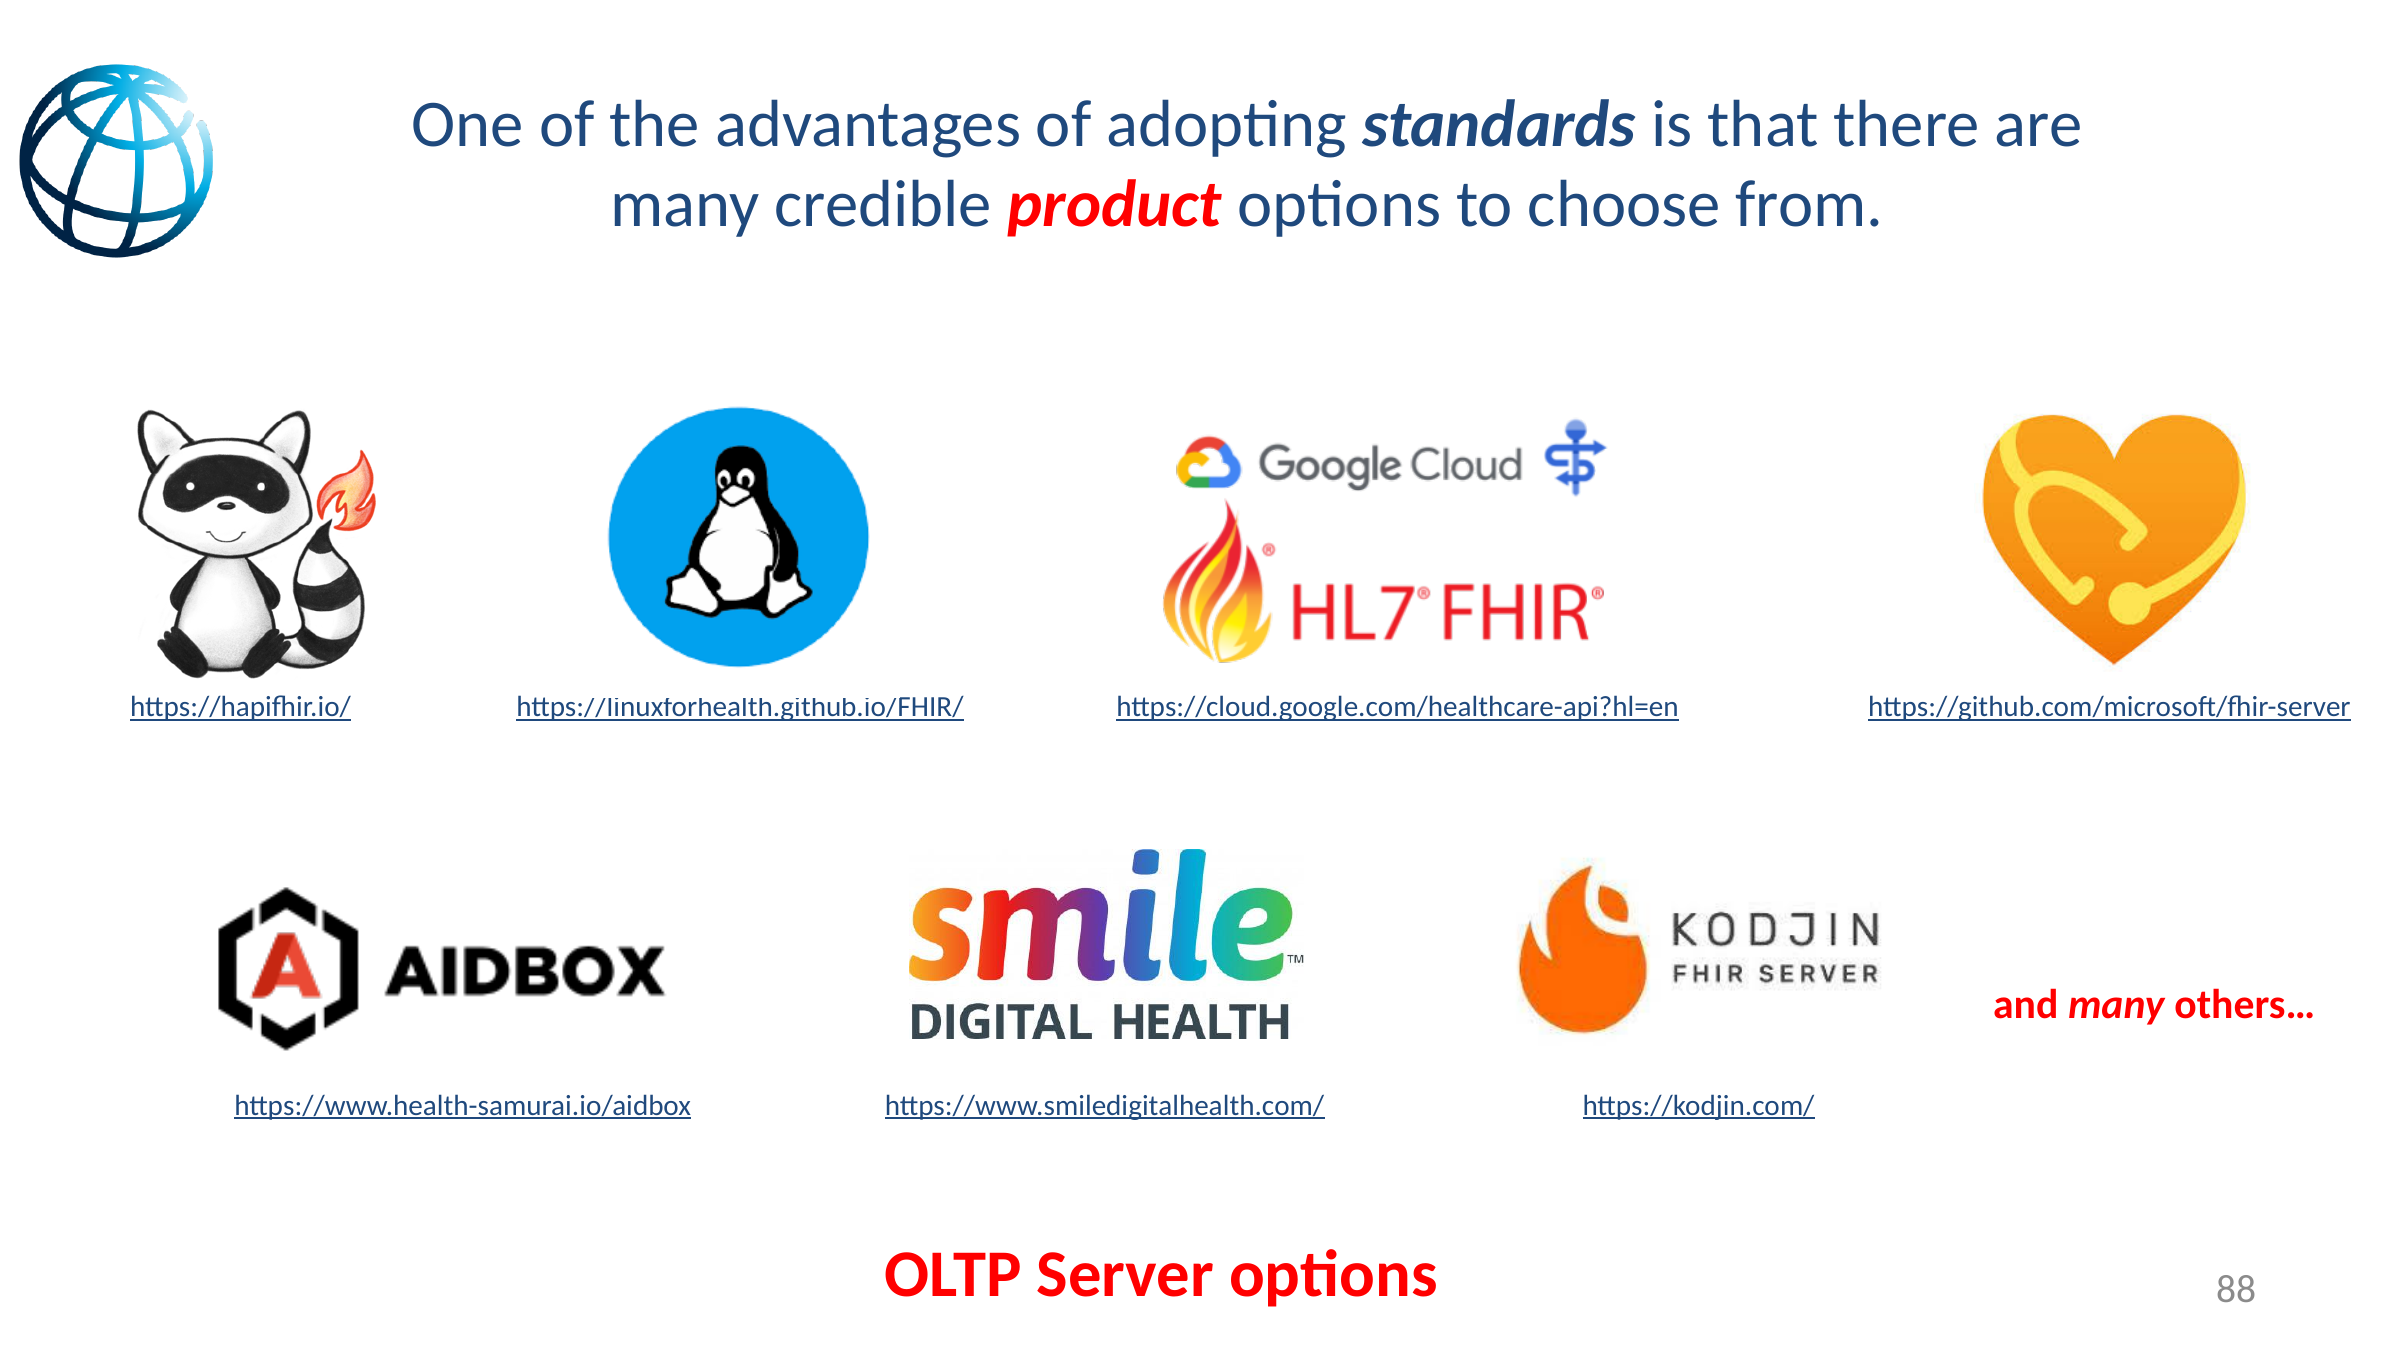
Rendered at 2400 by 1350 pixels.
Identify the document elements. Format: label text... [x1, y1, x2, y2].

text_box https://cloud.google.com/healthcare-api?hl=en [1101, 680, 1701, 730]
text_box https://linuxforhealth.github.io/FHIR/ [501, 680, 986, 730]
text_box https://www.smiledigitalhealth.com/ [870, 1078, 1346, 1129]
picture [1973, 394, 2253, 673]
text_box One of the advantages of adopting standards is that there are many credible product options to choose from. [337, 72, 2157, 248]
text_box and many others… [1978, 969, 2340, 1034]
text_box OLTP Server options [869, 1222, 1454, 1318]
picture [130, 404, 382, 681]
text_box https://kodjin.com/ [1567, 1078, 1837, 1129]
text_box https://github.com/microsoft/fhir-server [1853, 680, 2373, 730]
picture [908, 849, 1304, 1039]
picture [1495, 836, 1909, 1068]
text_box https://www.health-samurai.io/aidbox [219, 1078, 713, 1129]
picture [1152, 404, 1653, 691]
picture [578, 376, 900, 699]
text_box https://hapifhir.io/ [115, 680, 373, 730]
slide_number 88 [1719, 1251, 2280, 1324]
picture [217, 885, 679, 1053]
picture [16, 62, 228, 259]
